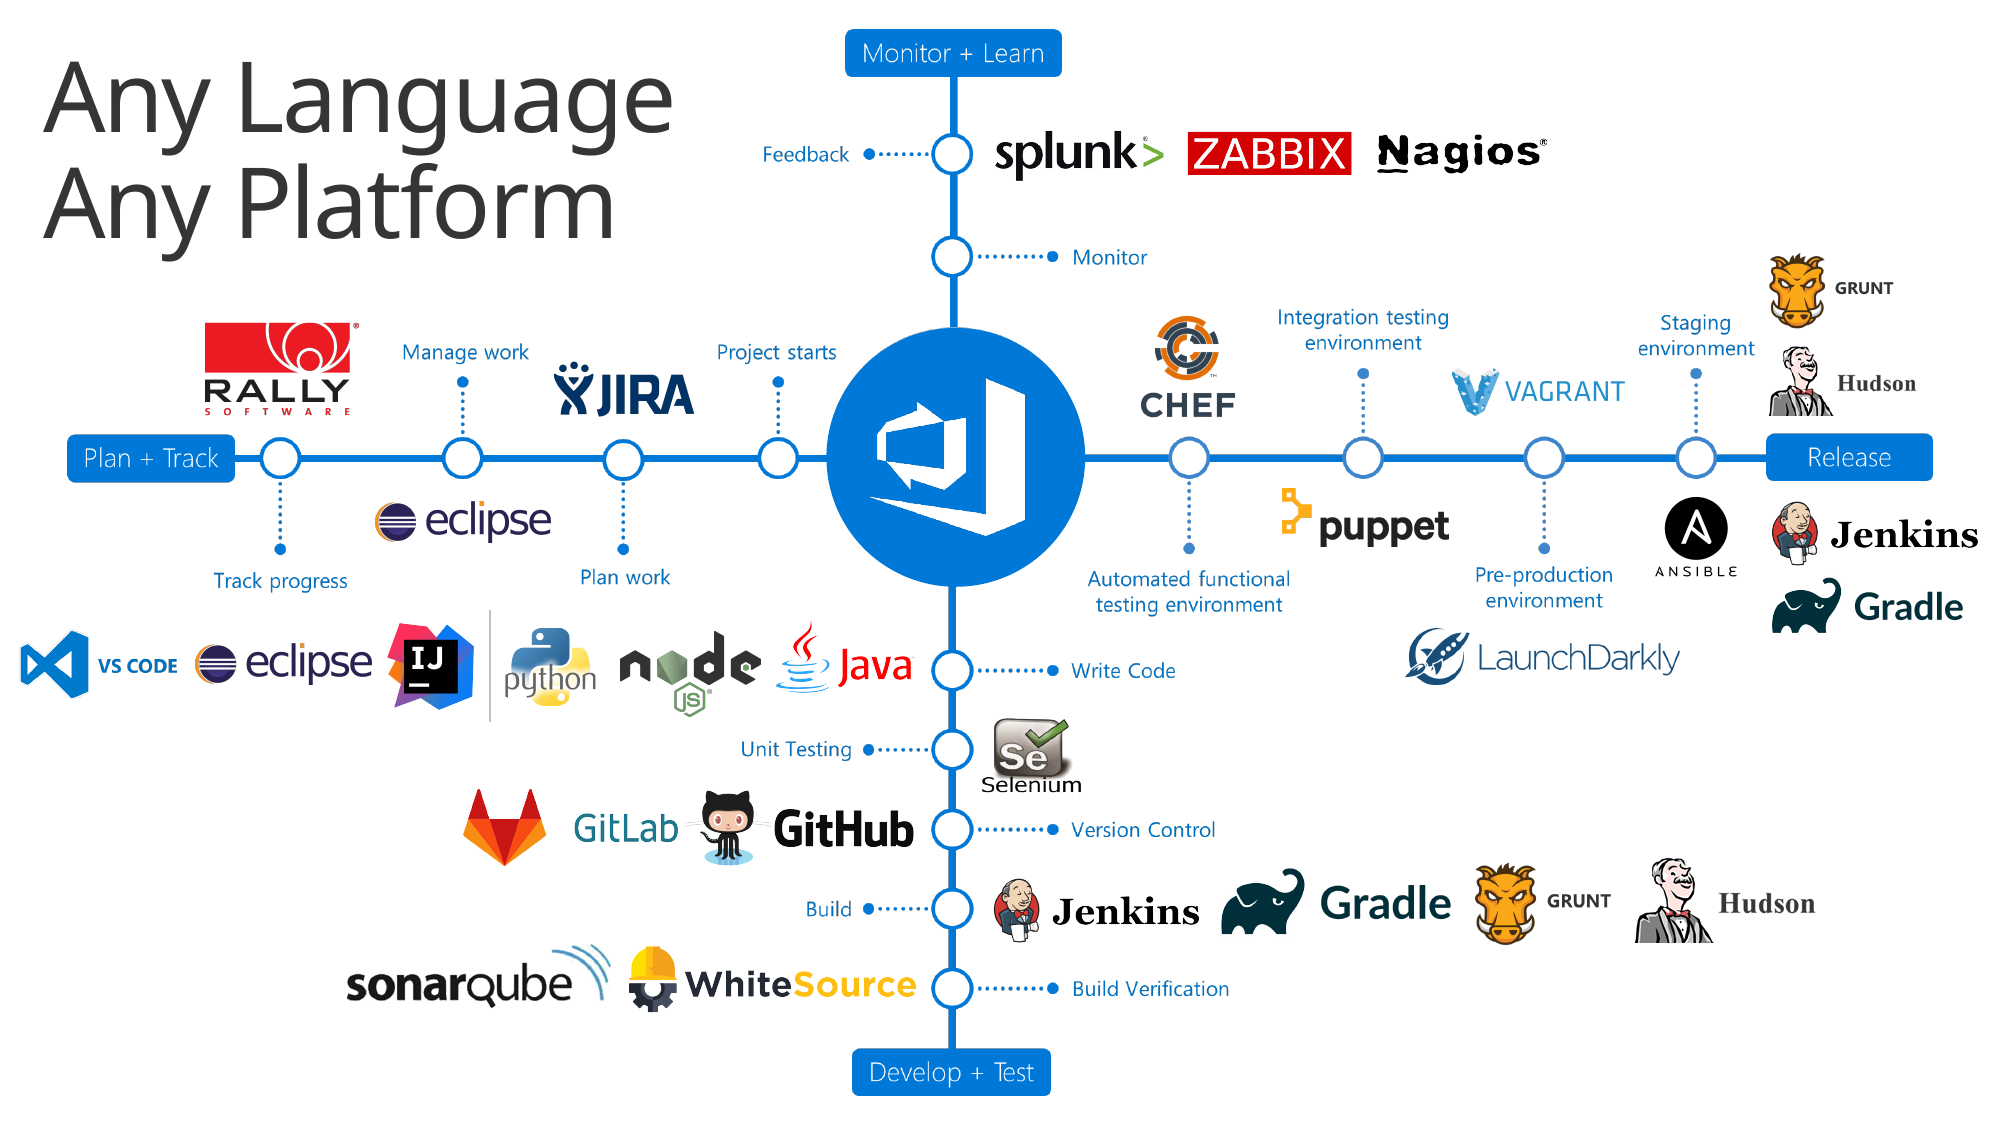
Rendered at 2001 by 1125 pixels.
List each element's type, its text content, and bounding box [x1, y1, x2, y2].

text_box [826, 327, 1086, 587]
picture [1632, 853, 1834, 943]
title [1172, 40, 1958, 188]
picture [493, 628, 608, 706]
picture [67, 29, 1991, 1096]
picture [195, 643, 372, 685]
picture [1464, 849, 1625, 950]
picture [2, 625, 192, 704]
picture [463, 789, 679, 867]
picture [344, 942, 611, 1018]
title [46, 181, 749, 188]
picture [1377, 129, 1548, 178]
picture [387, 623, 474, 710]
text_box Any Language Any Platform [1167, 33, 1932, 181]
text_box Any Language Any Platform [19, 33, 749, 181]
